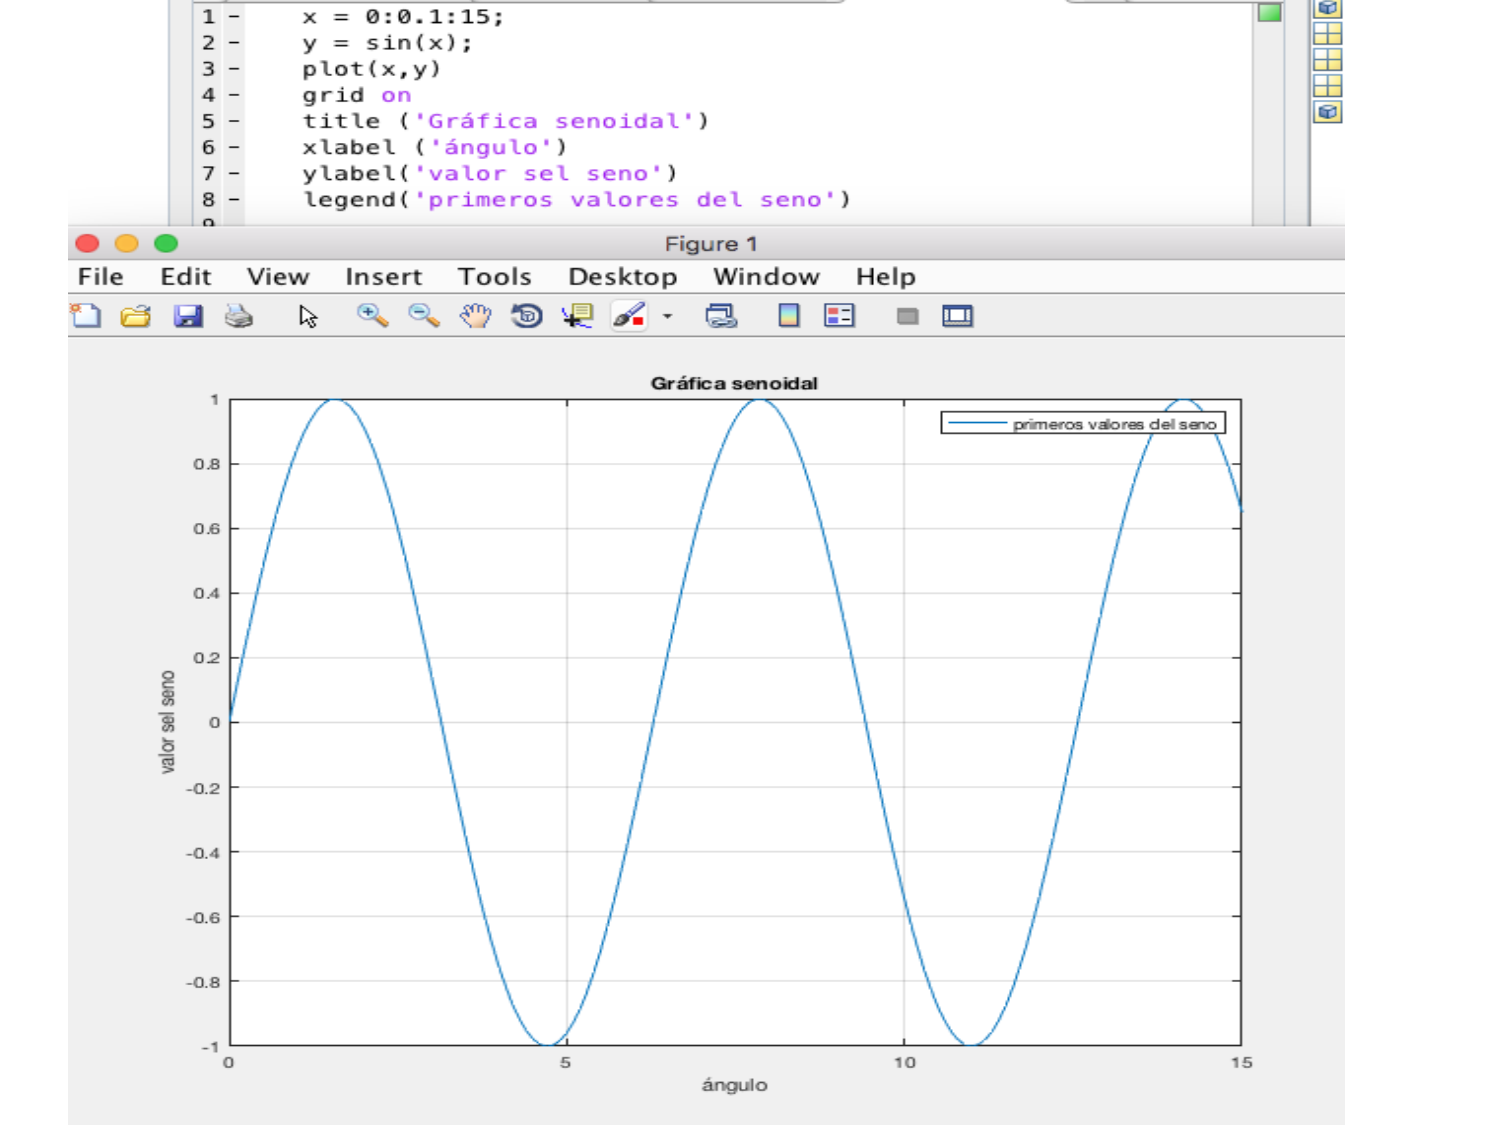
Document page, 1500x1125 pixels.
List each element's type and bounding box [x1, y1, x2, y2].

picture [67, 0, 1346, 1125]
